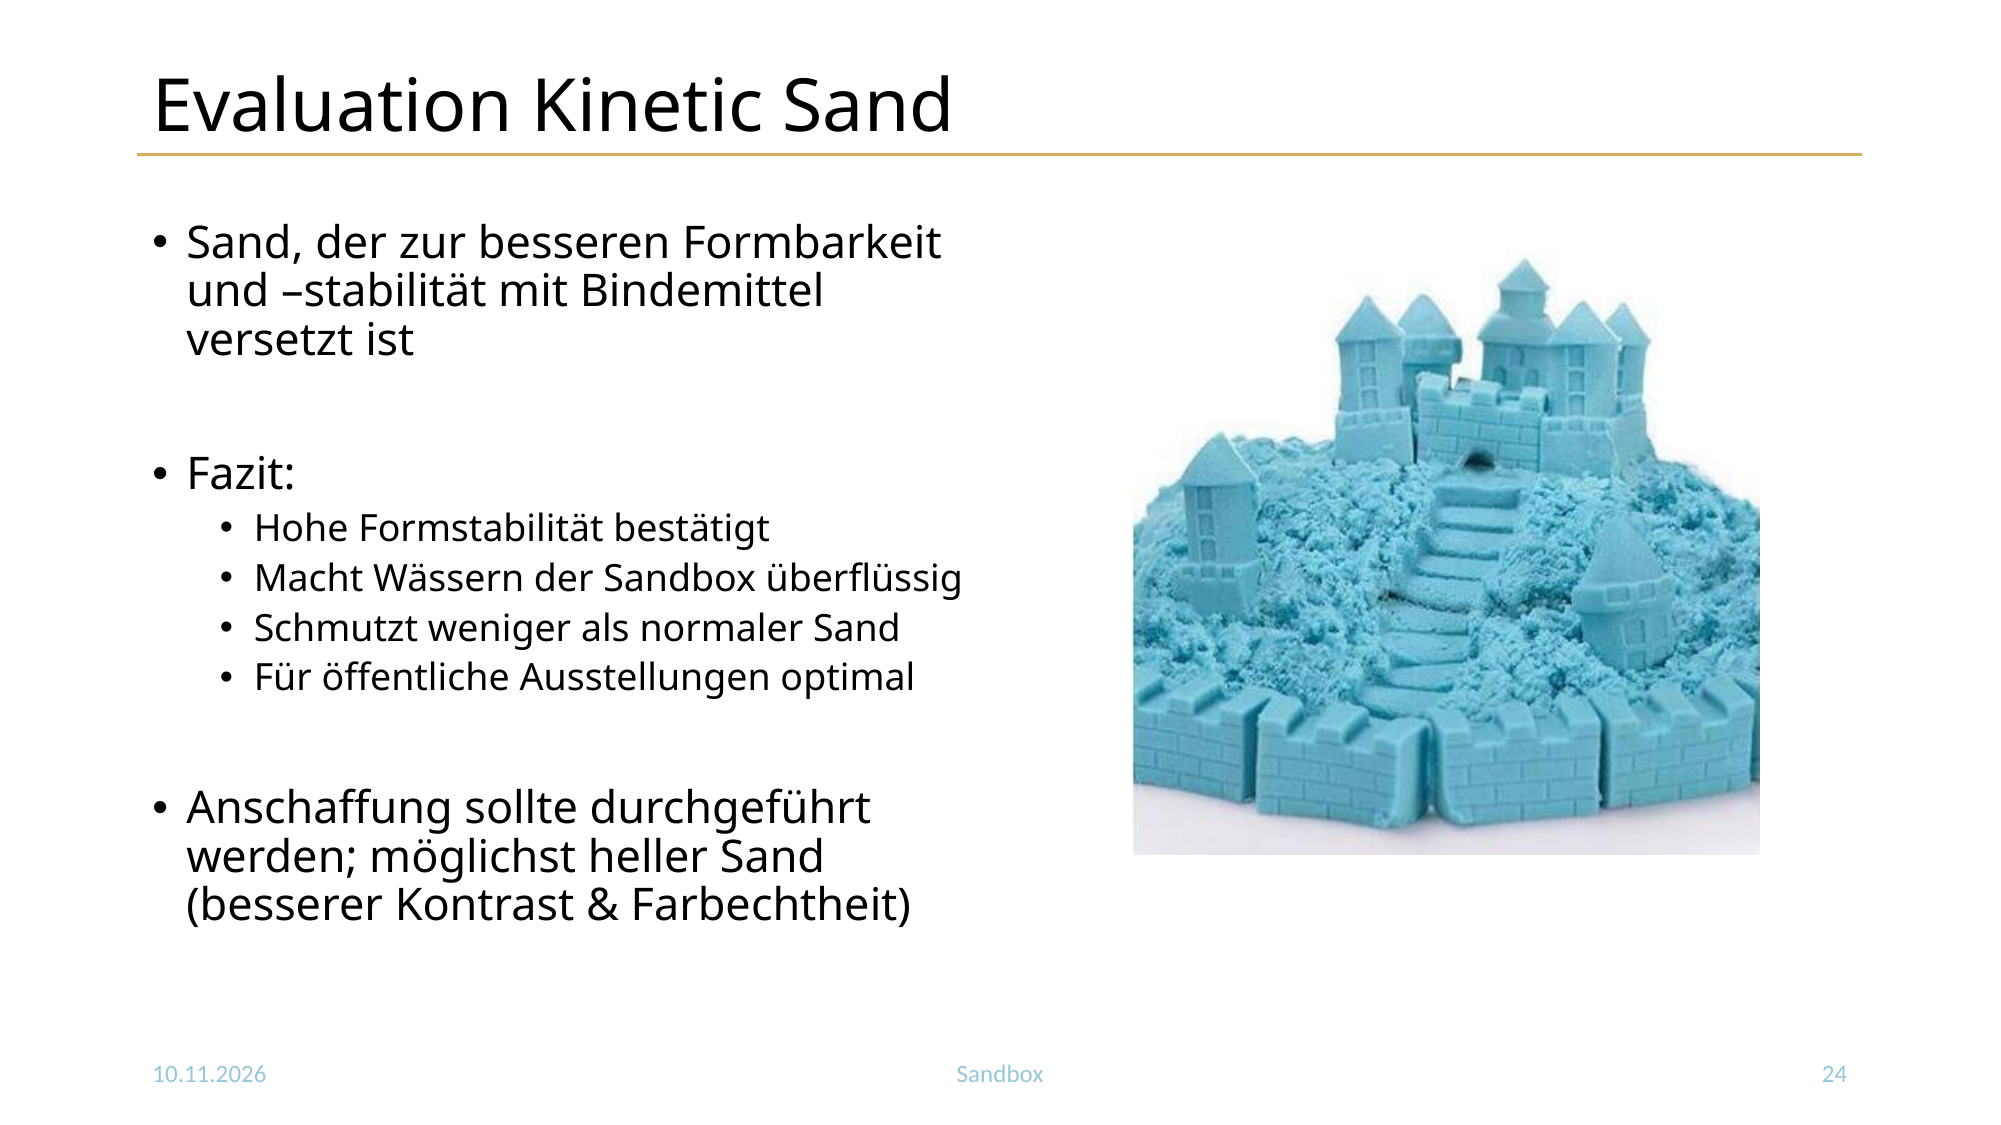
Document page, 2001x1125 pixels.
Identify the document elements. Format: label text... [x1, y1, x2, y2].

list Sand, der zur besseren Formbarkeit und –stabilität mit Bindemittel versetzt ist Fazit: Hohe Formstabilität bestätigt Macht Wässern der Sandbox überflüssig Schmutzt weniger als normaler Sand Für öffentliche Ausstellungen optimal Anschaffung sollte durchgeführt werden; möglichst heller Sand (besserer Kontrast & Farbechtheit) [137, 212, 988, 971]
slide_number 24 [1412, 1042, 1863, 1103]
title Evaluation Kinetic Sand [137, 59, 1863, 155]
footer Sandbox [662, 1042, 1338, 1103]
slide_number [137, 1042, 588, 1103]
picture [1132, 249, 1760, 855]
